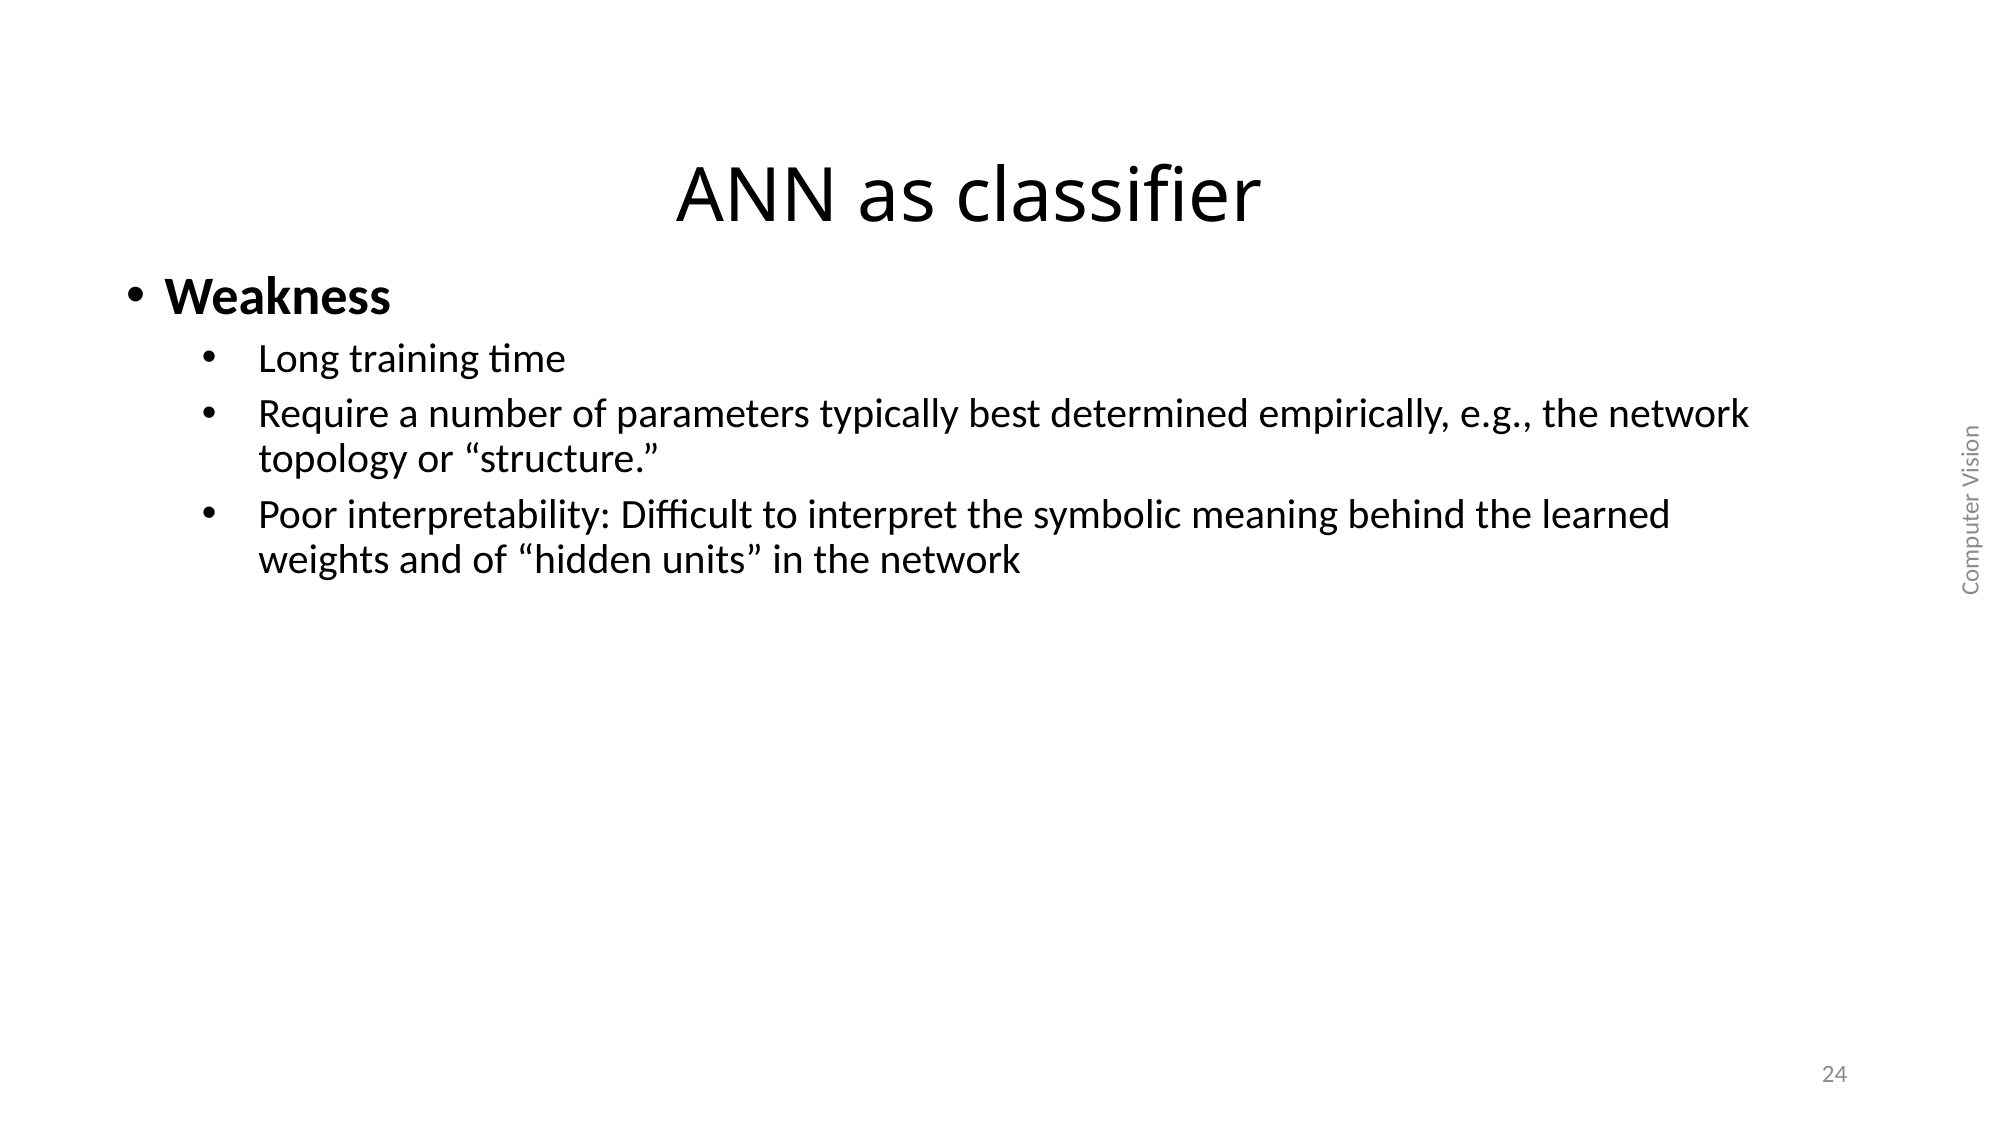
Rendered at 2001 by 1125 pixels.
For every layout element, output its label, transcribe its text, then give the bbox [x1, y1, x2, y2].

title ANN as classifier [139, 143, 1800, 251]
footer Computer Vision [1937, 0, 2000, 1027]
slide_number 24 [1412, 1042, 1863, 1103]
list Weakness Long training time Require a number of parameters typically best determined empirically, e.g., the network topology or “structure.” Poor interpretability: Difficult to interpret the symbolic meaning behind the learned weights and of “hidden units” in the network [126, 267, 1789, 982]
